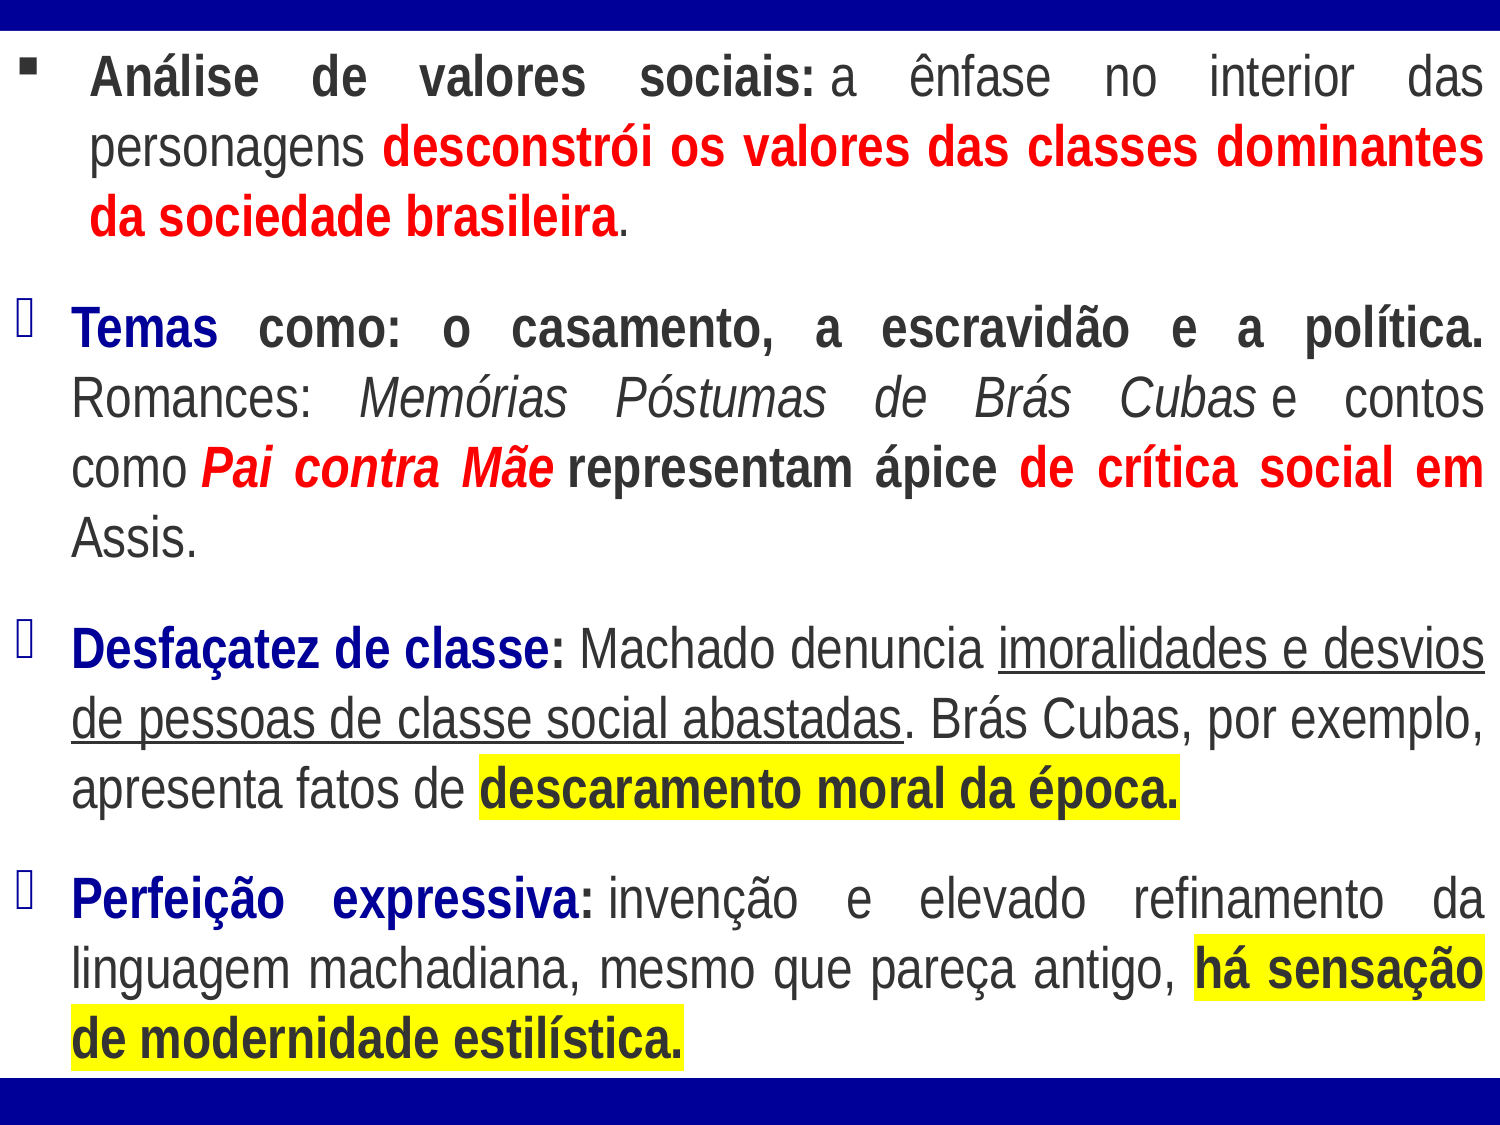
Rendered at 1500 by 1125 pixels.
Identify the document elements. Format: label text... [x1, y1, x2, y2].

text_box Análise de valores sociais: a ênfase no interior das personagens desconstrói os valores das classes dominantes da sociedade brasileira. Temas como: o casamento, a escravidão e a política. Romances: Memórias Póstumas de Brás Cubas e contos como Pai contra Mãe representam ápice de crítica social em Assis. Desfaçatez de classe: Machado denuncia imoralidades e desvios de pessoas de classe social abastadas. Brás Cubas, por exemplo, apresenta fatos de descaramento moral da época. Perfeição expressiva: invenção e elevado refinamento da linguagem machadiana, mesmo que pareça antigo, há sensação de modernidade estilística. [0, 30, 1500, 1078]
